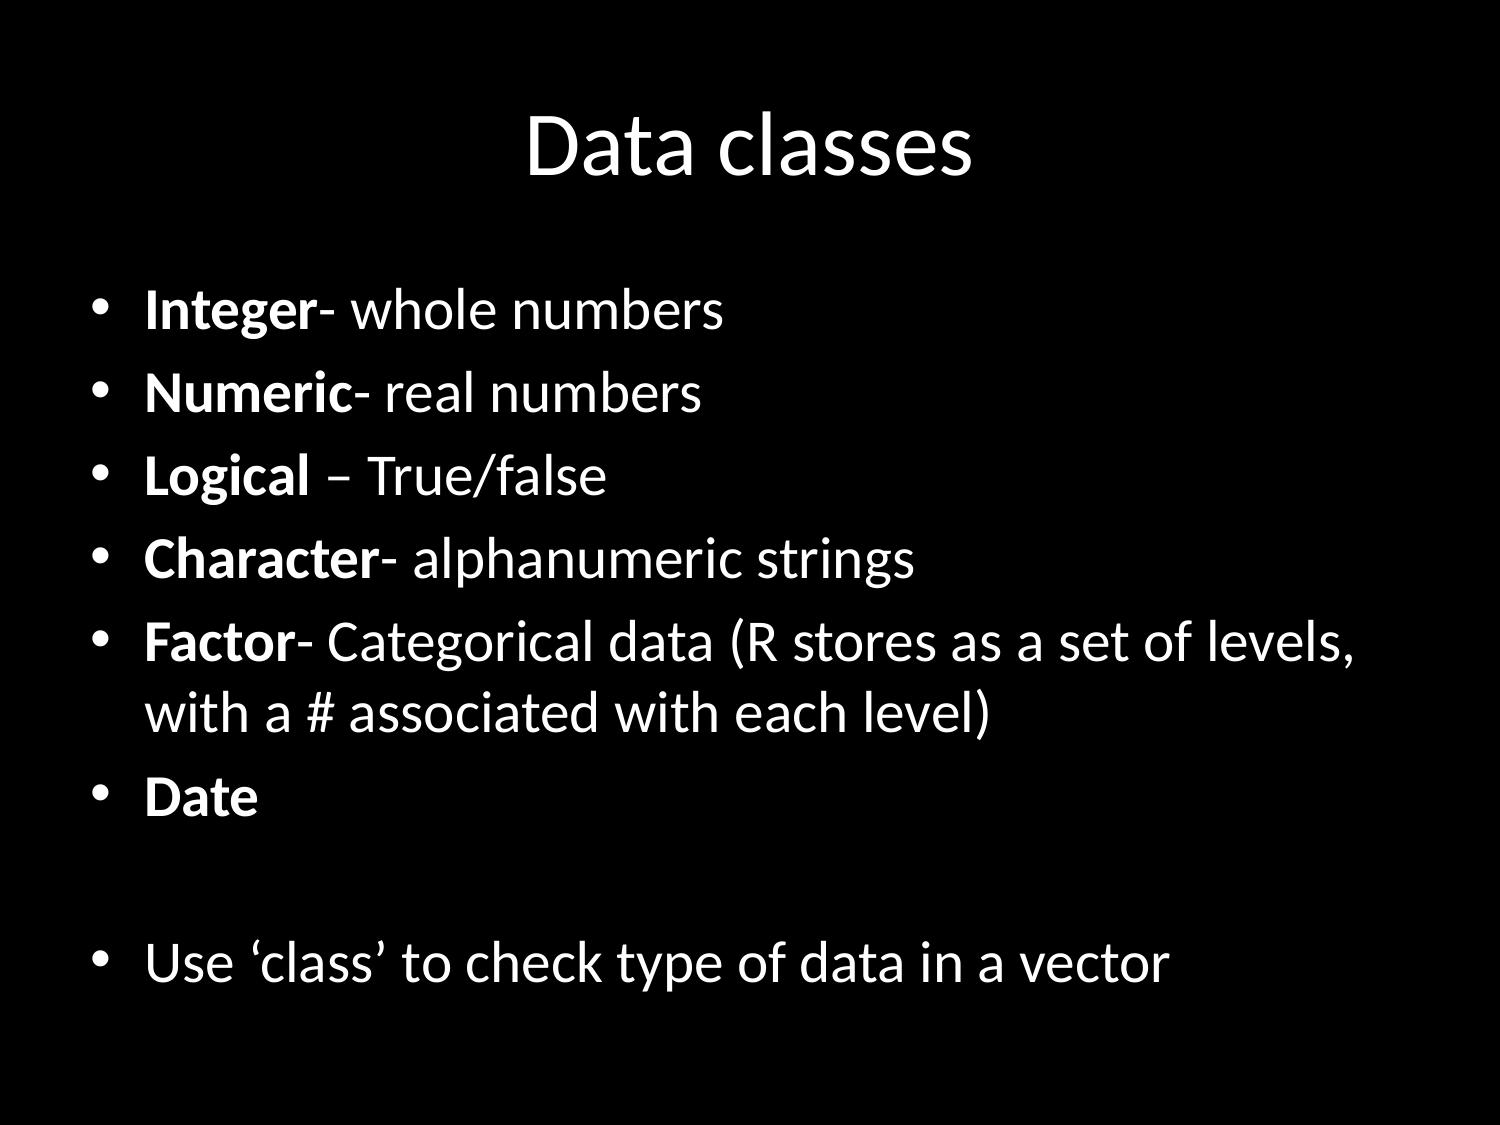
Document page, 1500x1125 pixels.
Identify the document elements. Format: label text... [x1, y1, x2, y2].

list Integer- whole numbers Numeric- real numbers Logical – True/false Character- alphanumeric strings Factor- Categorical data (R stores as a set of levels, with a # associated with each level) Date Use ‘class’ to check type of data in a vector [75, 262, 1425, 1005]
title Data classes [75, 45, 1425, 233]
